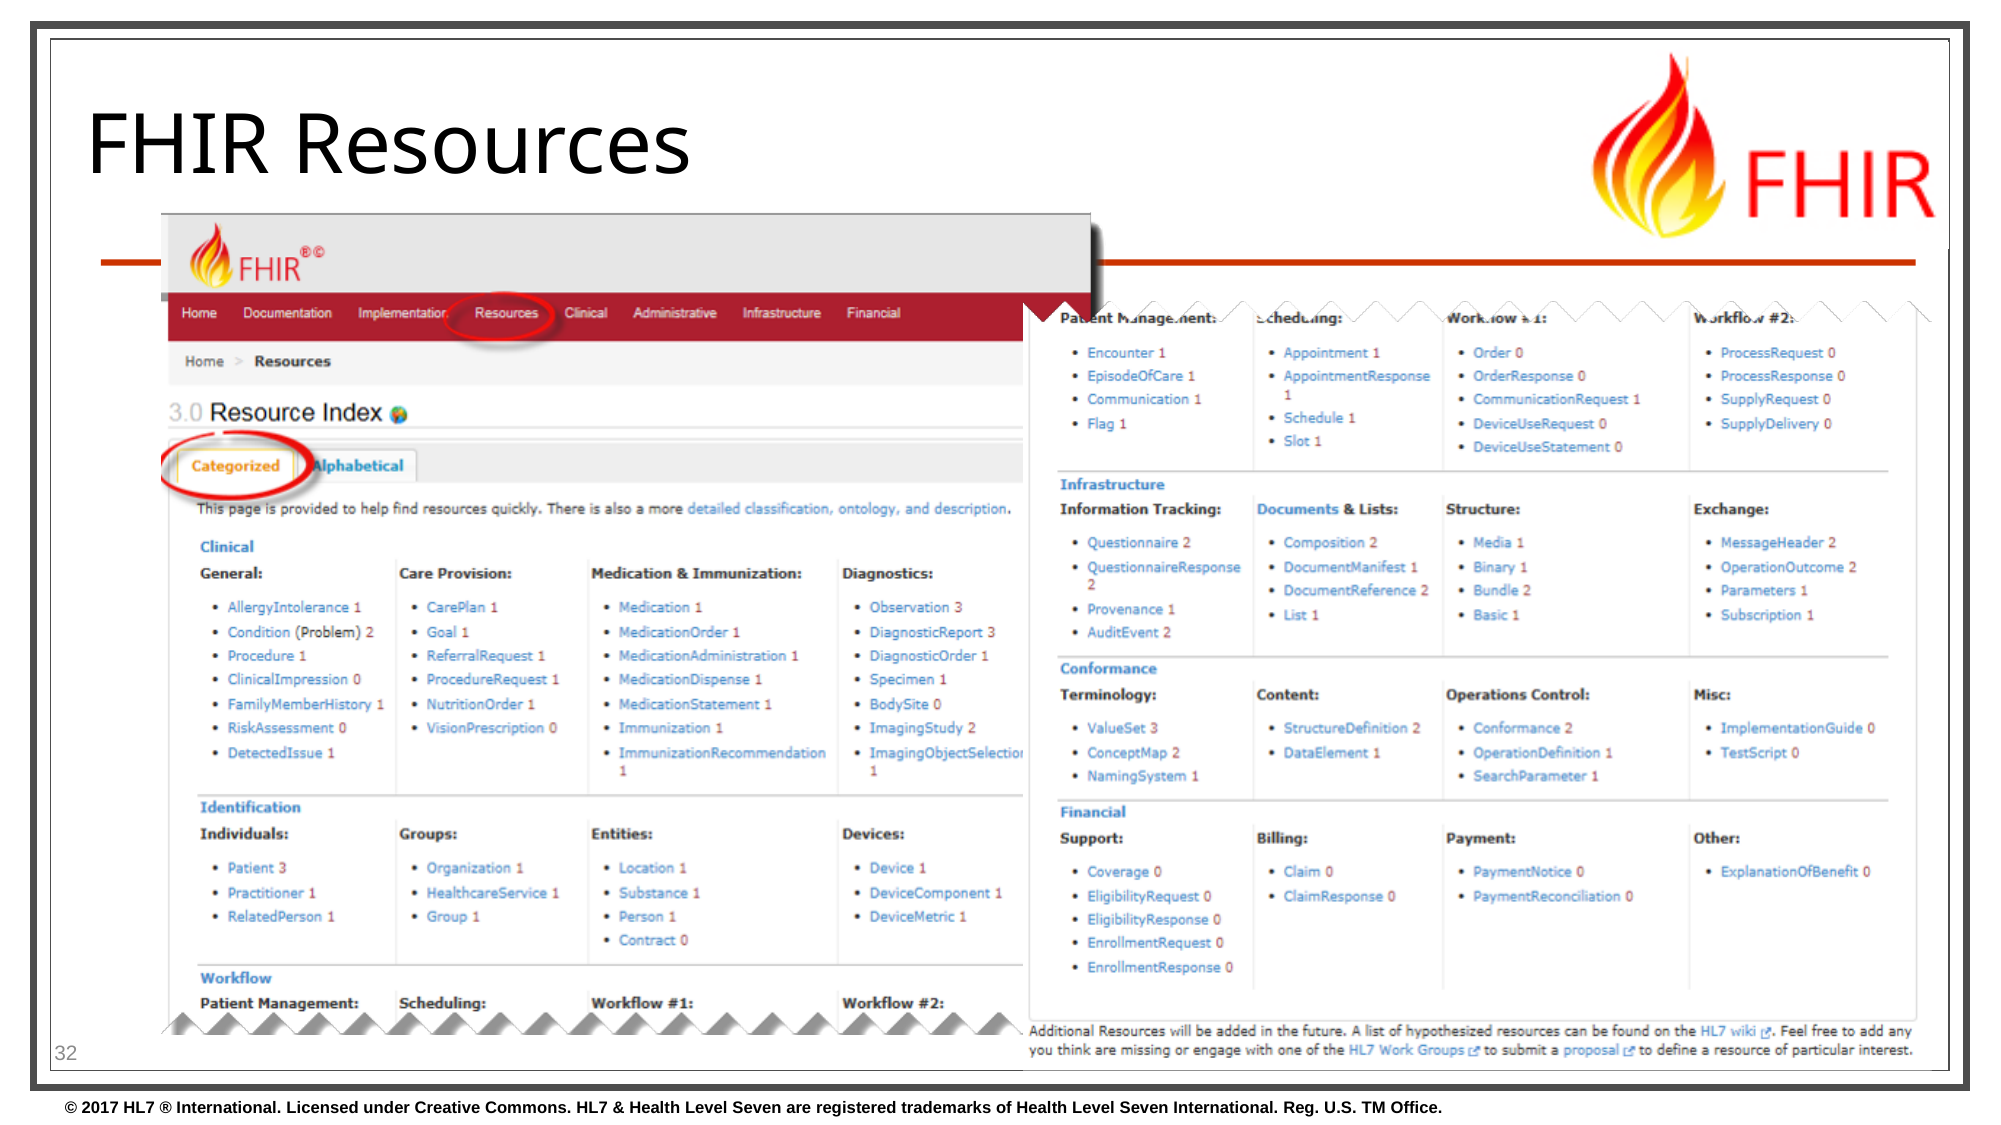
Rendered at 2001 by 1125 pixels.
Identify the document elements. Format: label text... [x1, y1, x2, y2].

picture [1023, 300, 1933, 1071]
picture [1578, 42, 1949, 249]
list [161, 212, 1114, 1035]
slide_number 32 [39, 1034, 197, 1071]
title FHIR Resources [70, 54, 1504, 244]
